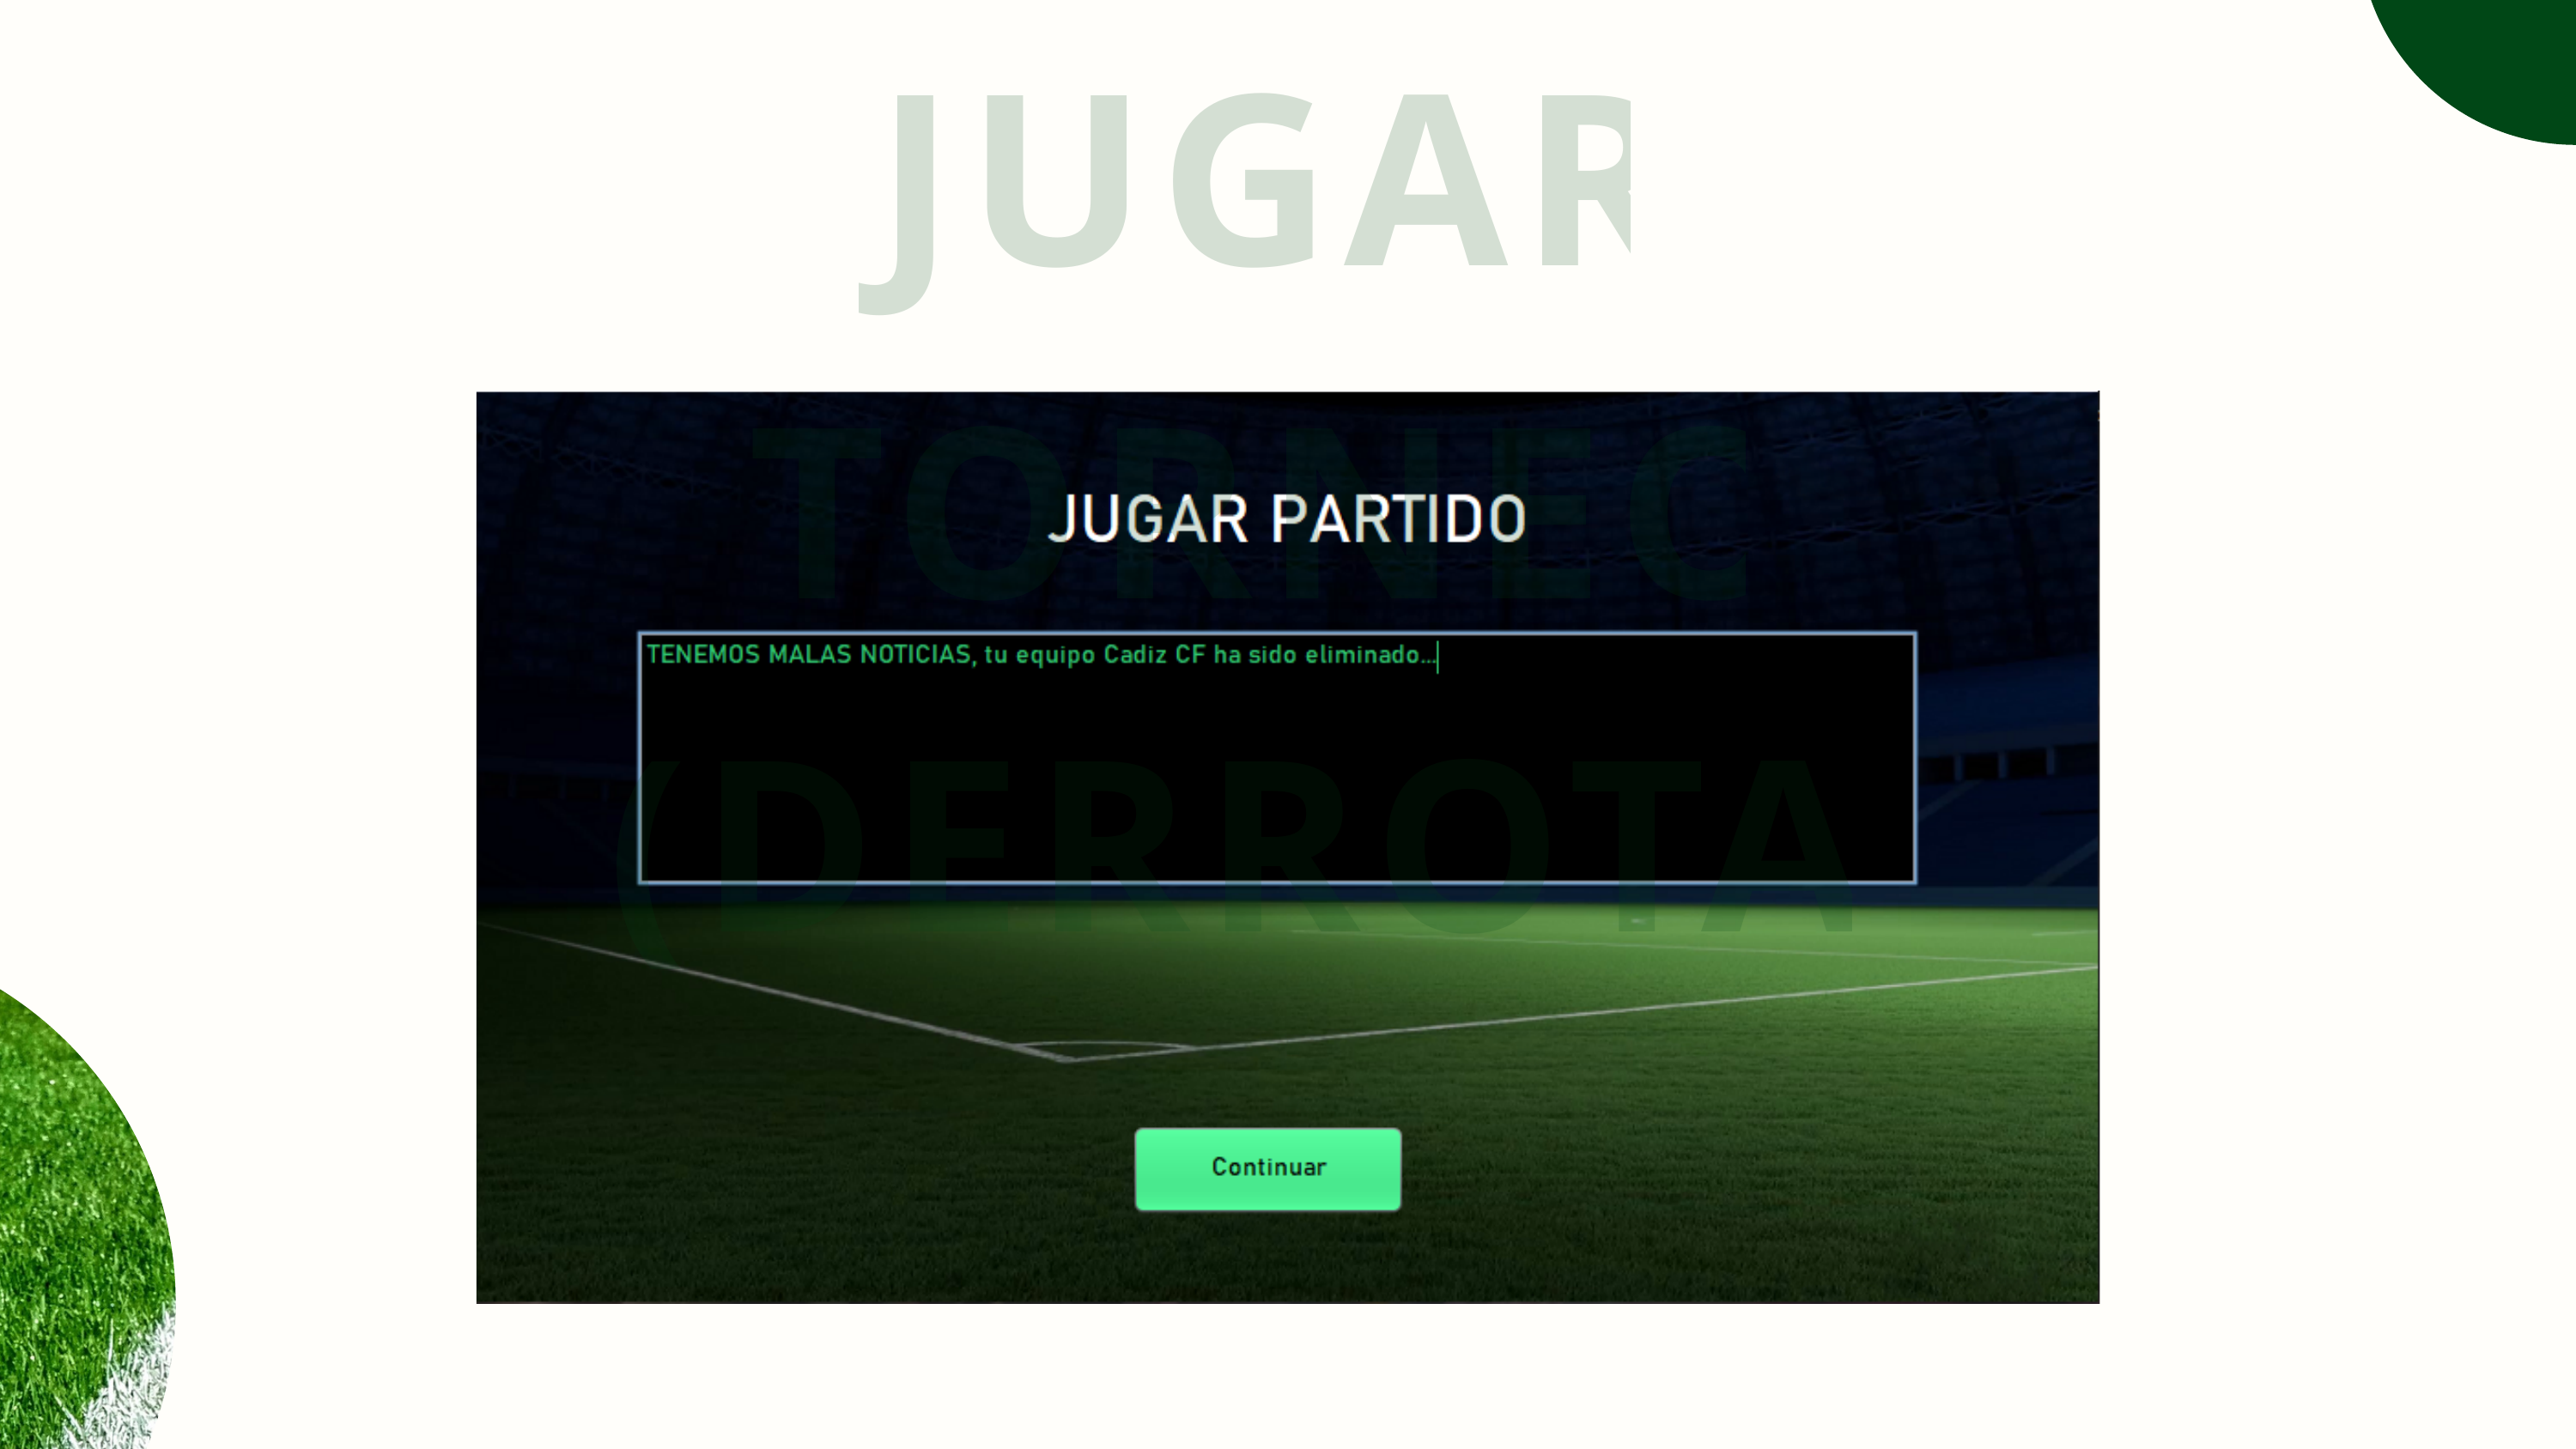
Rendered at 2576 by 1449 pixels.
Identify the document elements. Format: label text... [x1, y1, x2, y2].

text_box JUGAR TORNEO (DERROTA) [305, 0, 2263, 980]
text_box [2358, 0, 2576, 145]
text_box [0, 934, 176, 1449]
text_box [476, 980, 2100, 1304]
